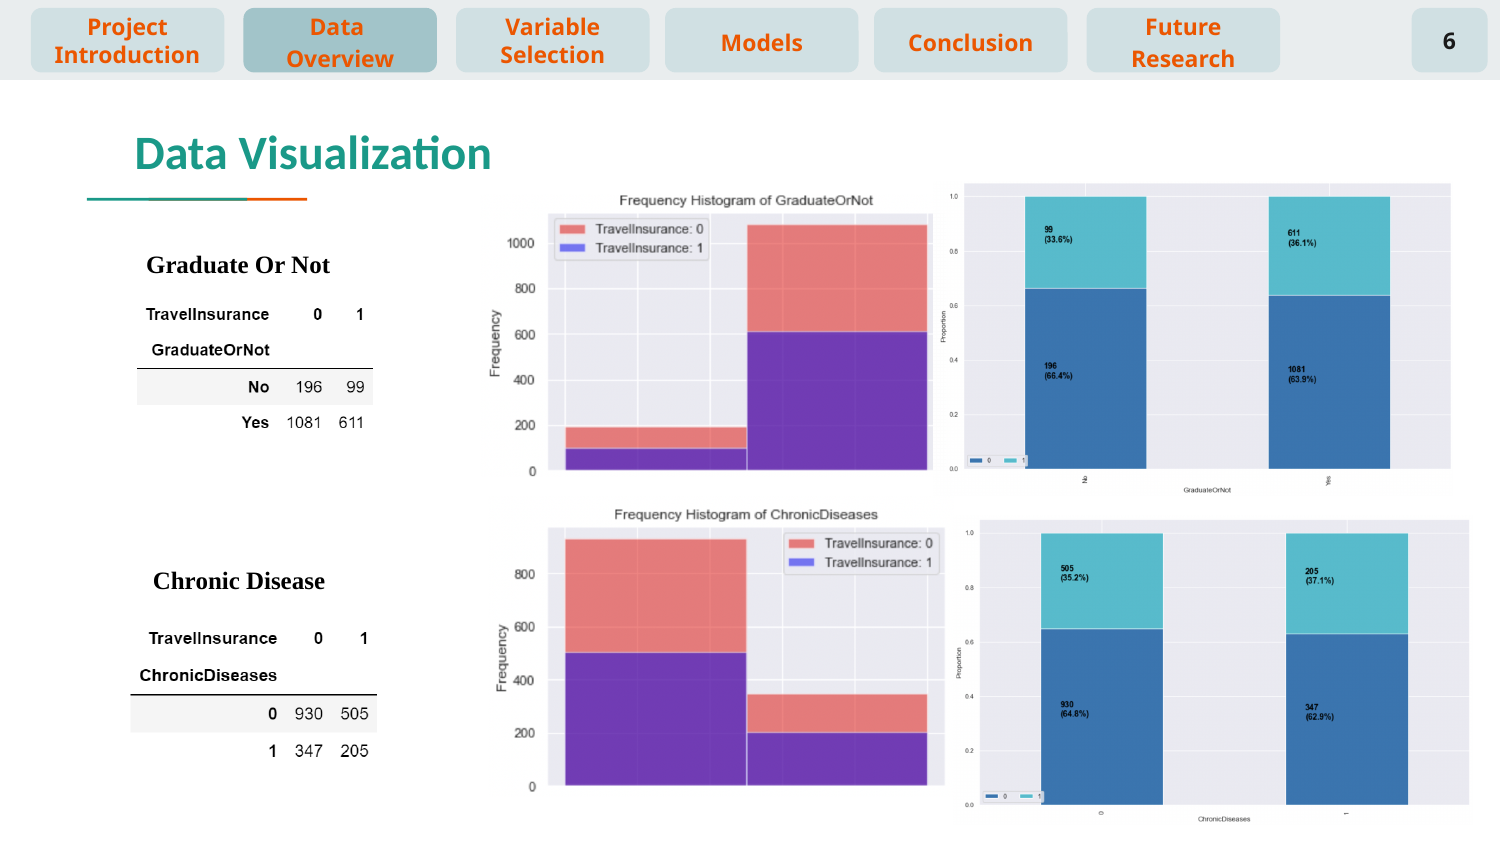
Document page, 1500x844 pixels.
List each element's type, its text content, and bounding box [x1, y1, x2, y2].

text_box Conclusion [874, 7, 1068, 73]
text_box Chronic Disease [137, 544, 363, 609]
text_box Future Research [1086, 7, 1281, 73]
text_box Project Introduction [30, 7, 225, 73]
picture [480, 181, 1473, 825]
text_box Graduate Or Not [130, 228, 419, 294]
text_box Variable Selection [456, 7, 650, 73]
text_box Data Overview [243, 7, 437, 73]
picture [130, 294, 402, 445]
text_box Models [665, 7, 859, 73]
title Data Visualization [119, 106, 1381, 195]
text_box 6 [1411, 7, 1488, 73]
picture [116, 618, 416, 777]
